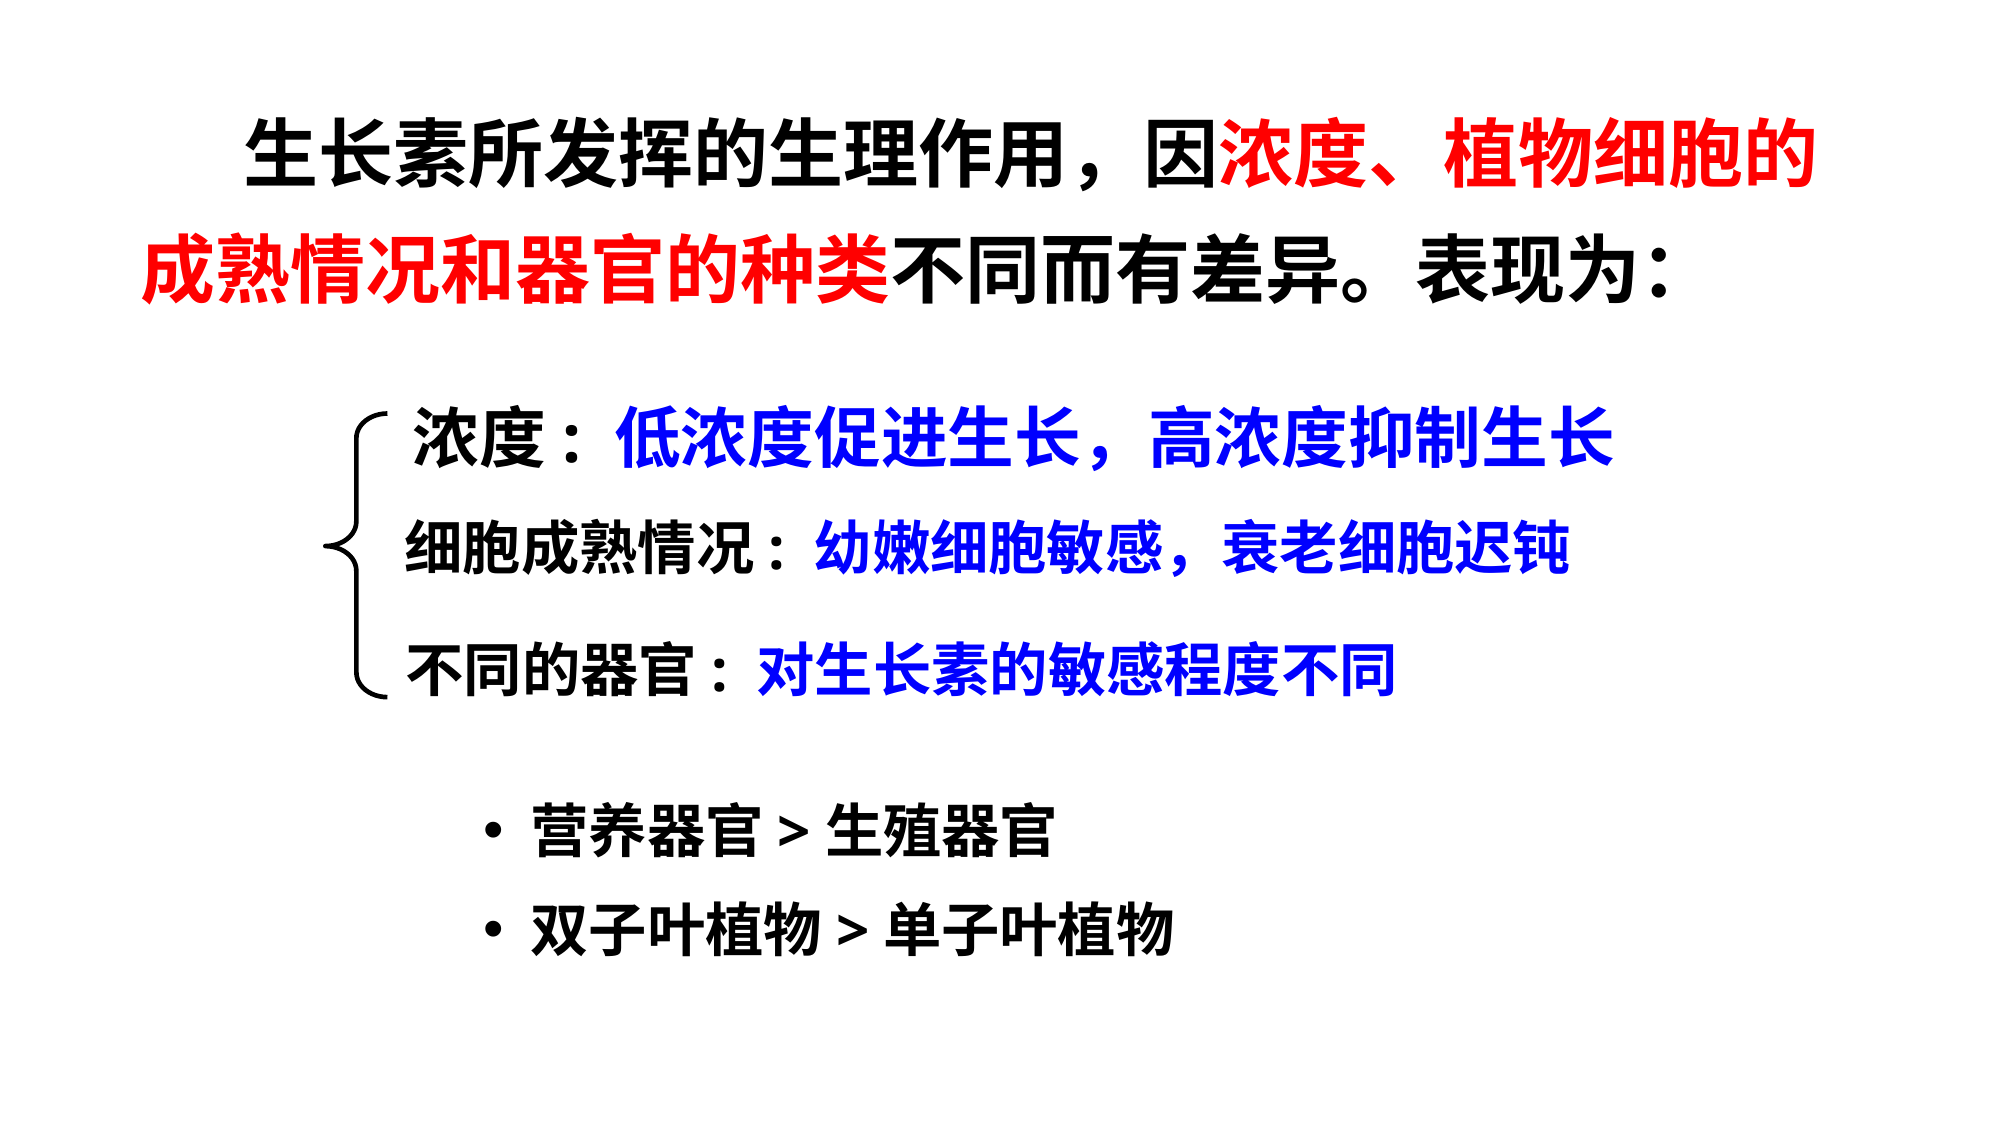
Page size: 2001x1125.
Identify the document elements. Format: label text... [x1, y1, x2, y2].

list 浓度: 低浓度促进生长，高浓度抑制生长 [397, 388, 1755, 491]
text_box 营养器官>生殖器官 双子叶植物>单子叶植物 [468, 786, 1219, 971]
text_box 细胞成熟情况: 幼嫩细胞敏感，衰老细胞迟钝 [390, 503, 1755, 589]
text_box [325, 413, 388, 698]
text_box 不同的器官: 对生长素的敏感程度不同 [391, 626, 1561, 711]
title 生长素所发挥的生理作用，因浓度、植物细胞的成熟情况和器官的种类不同而有差异。表现为： [125, 71, 1863, 356]
